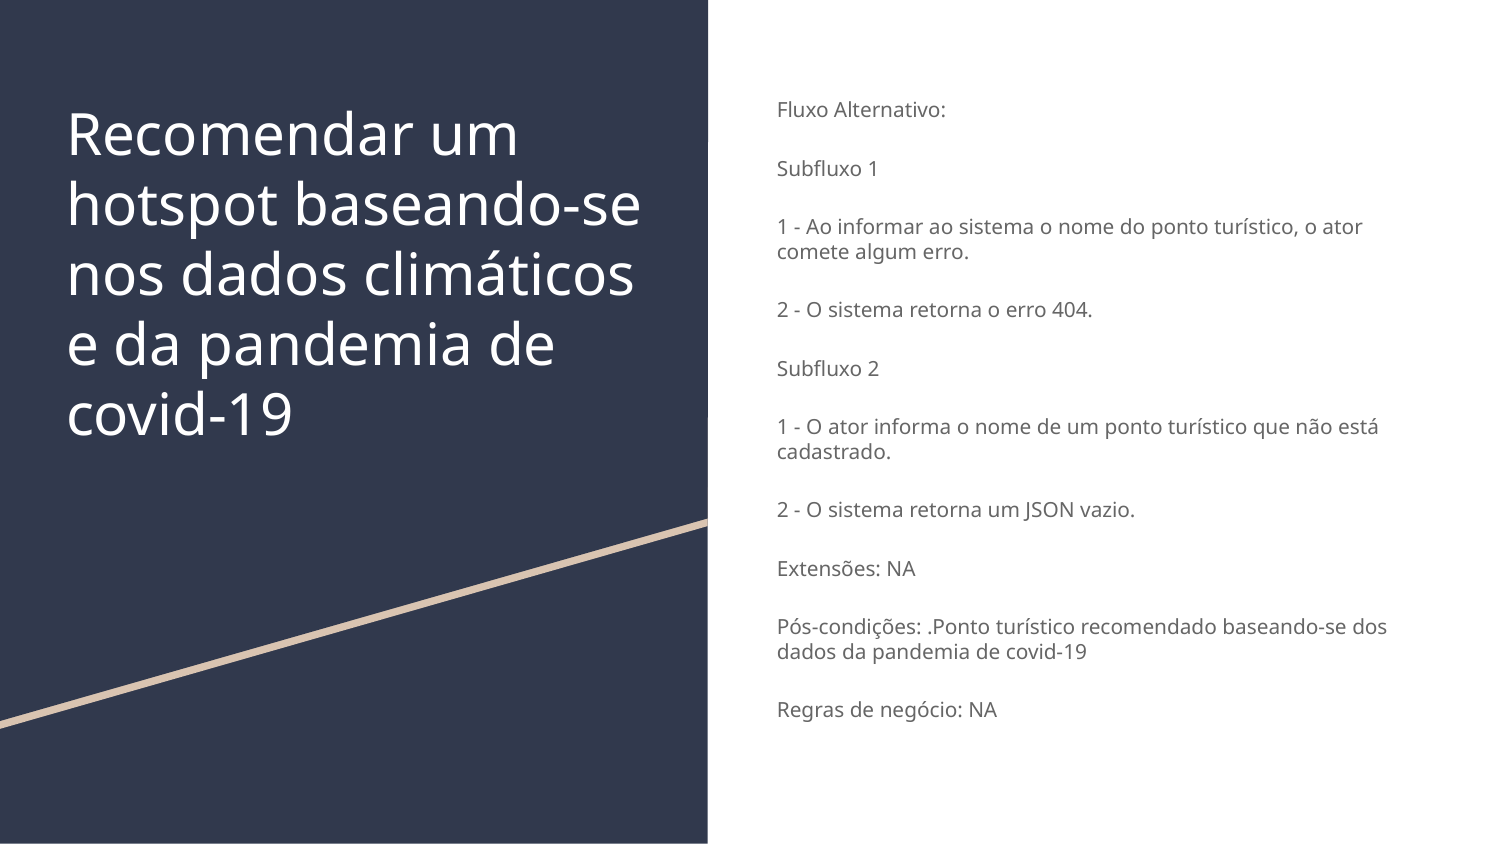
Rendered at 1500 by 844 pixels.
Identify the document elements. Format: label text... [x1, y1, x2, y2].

title Recomendar um hotspot baseando-se nos dados climáticos e da pandemia de covid-19 [51, 82, 660, 525]
list Fluxo Alternativo: Subfluxo 1 1 - Ao informar ao sistema o nome do ponto turístico, o ator comete algum erro. 2 - O sistema retorna o erro 404. Subfluxo 2 1 - O ator informa o nome de um ponto turístico que não está cadastrado. 2 - O sistema retorna um JSON vazio. Extensões:​ NA Pós-condições: .​Ponto turístico recomendado baseando-se dos dados da pandemia de covid-19 Regras de negócio: NA [761, 82, 1446, 755]
